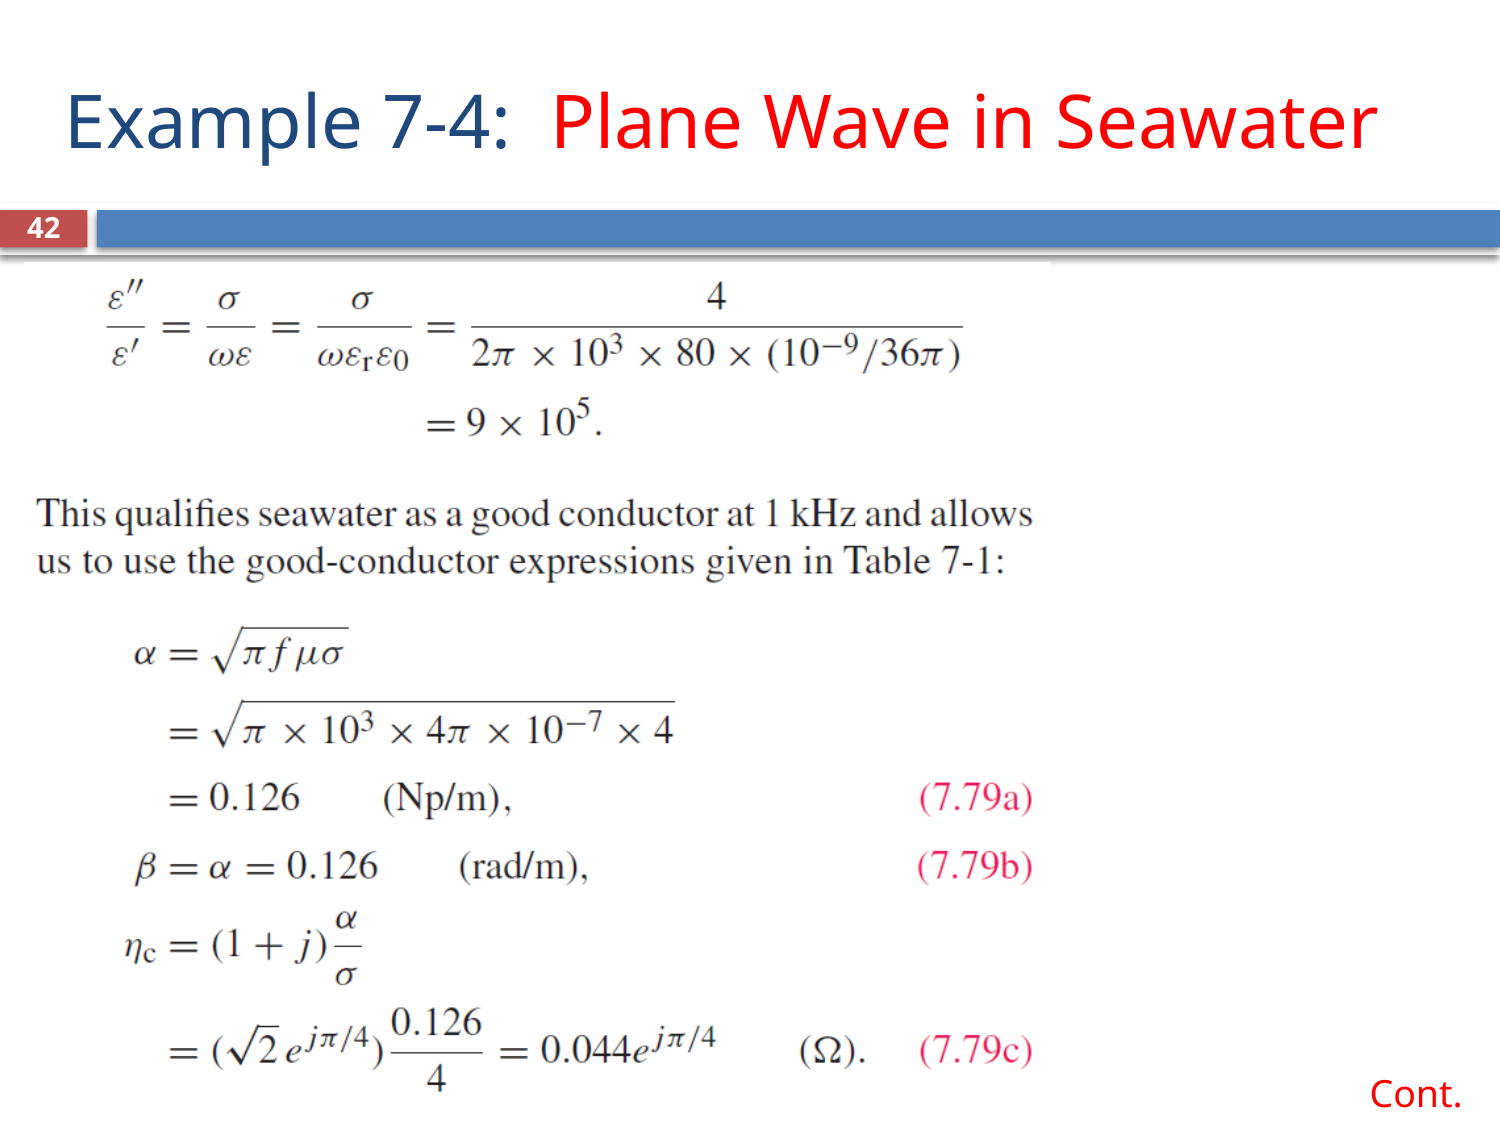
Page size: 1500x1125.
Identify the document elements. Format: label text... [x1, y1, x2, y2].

text_box Cont. [1354, 1062, 1478, 1123]
picture [24, 262, 1051, 1123]
slide_number 42 [0, 208, 88, 249]
title Example 7-4: Plane Wave in Seawater [50, 37, 1438, 200]
